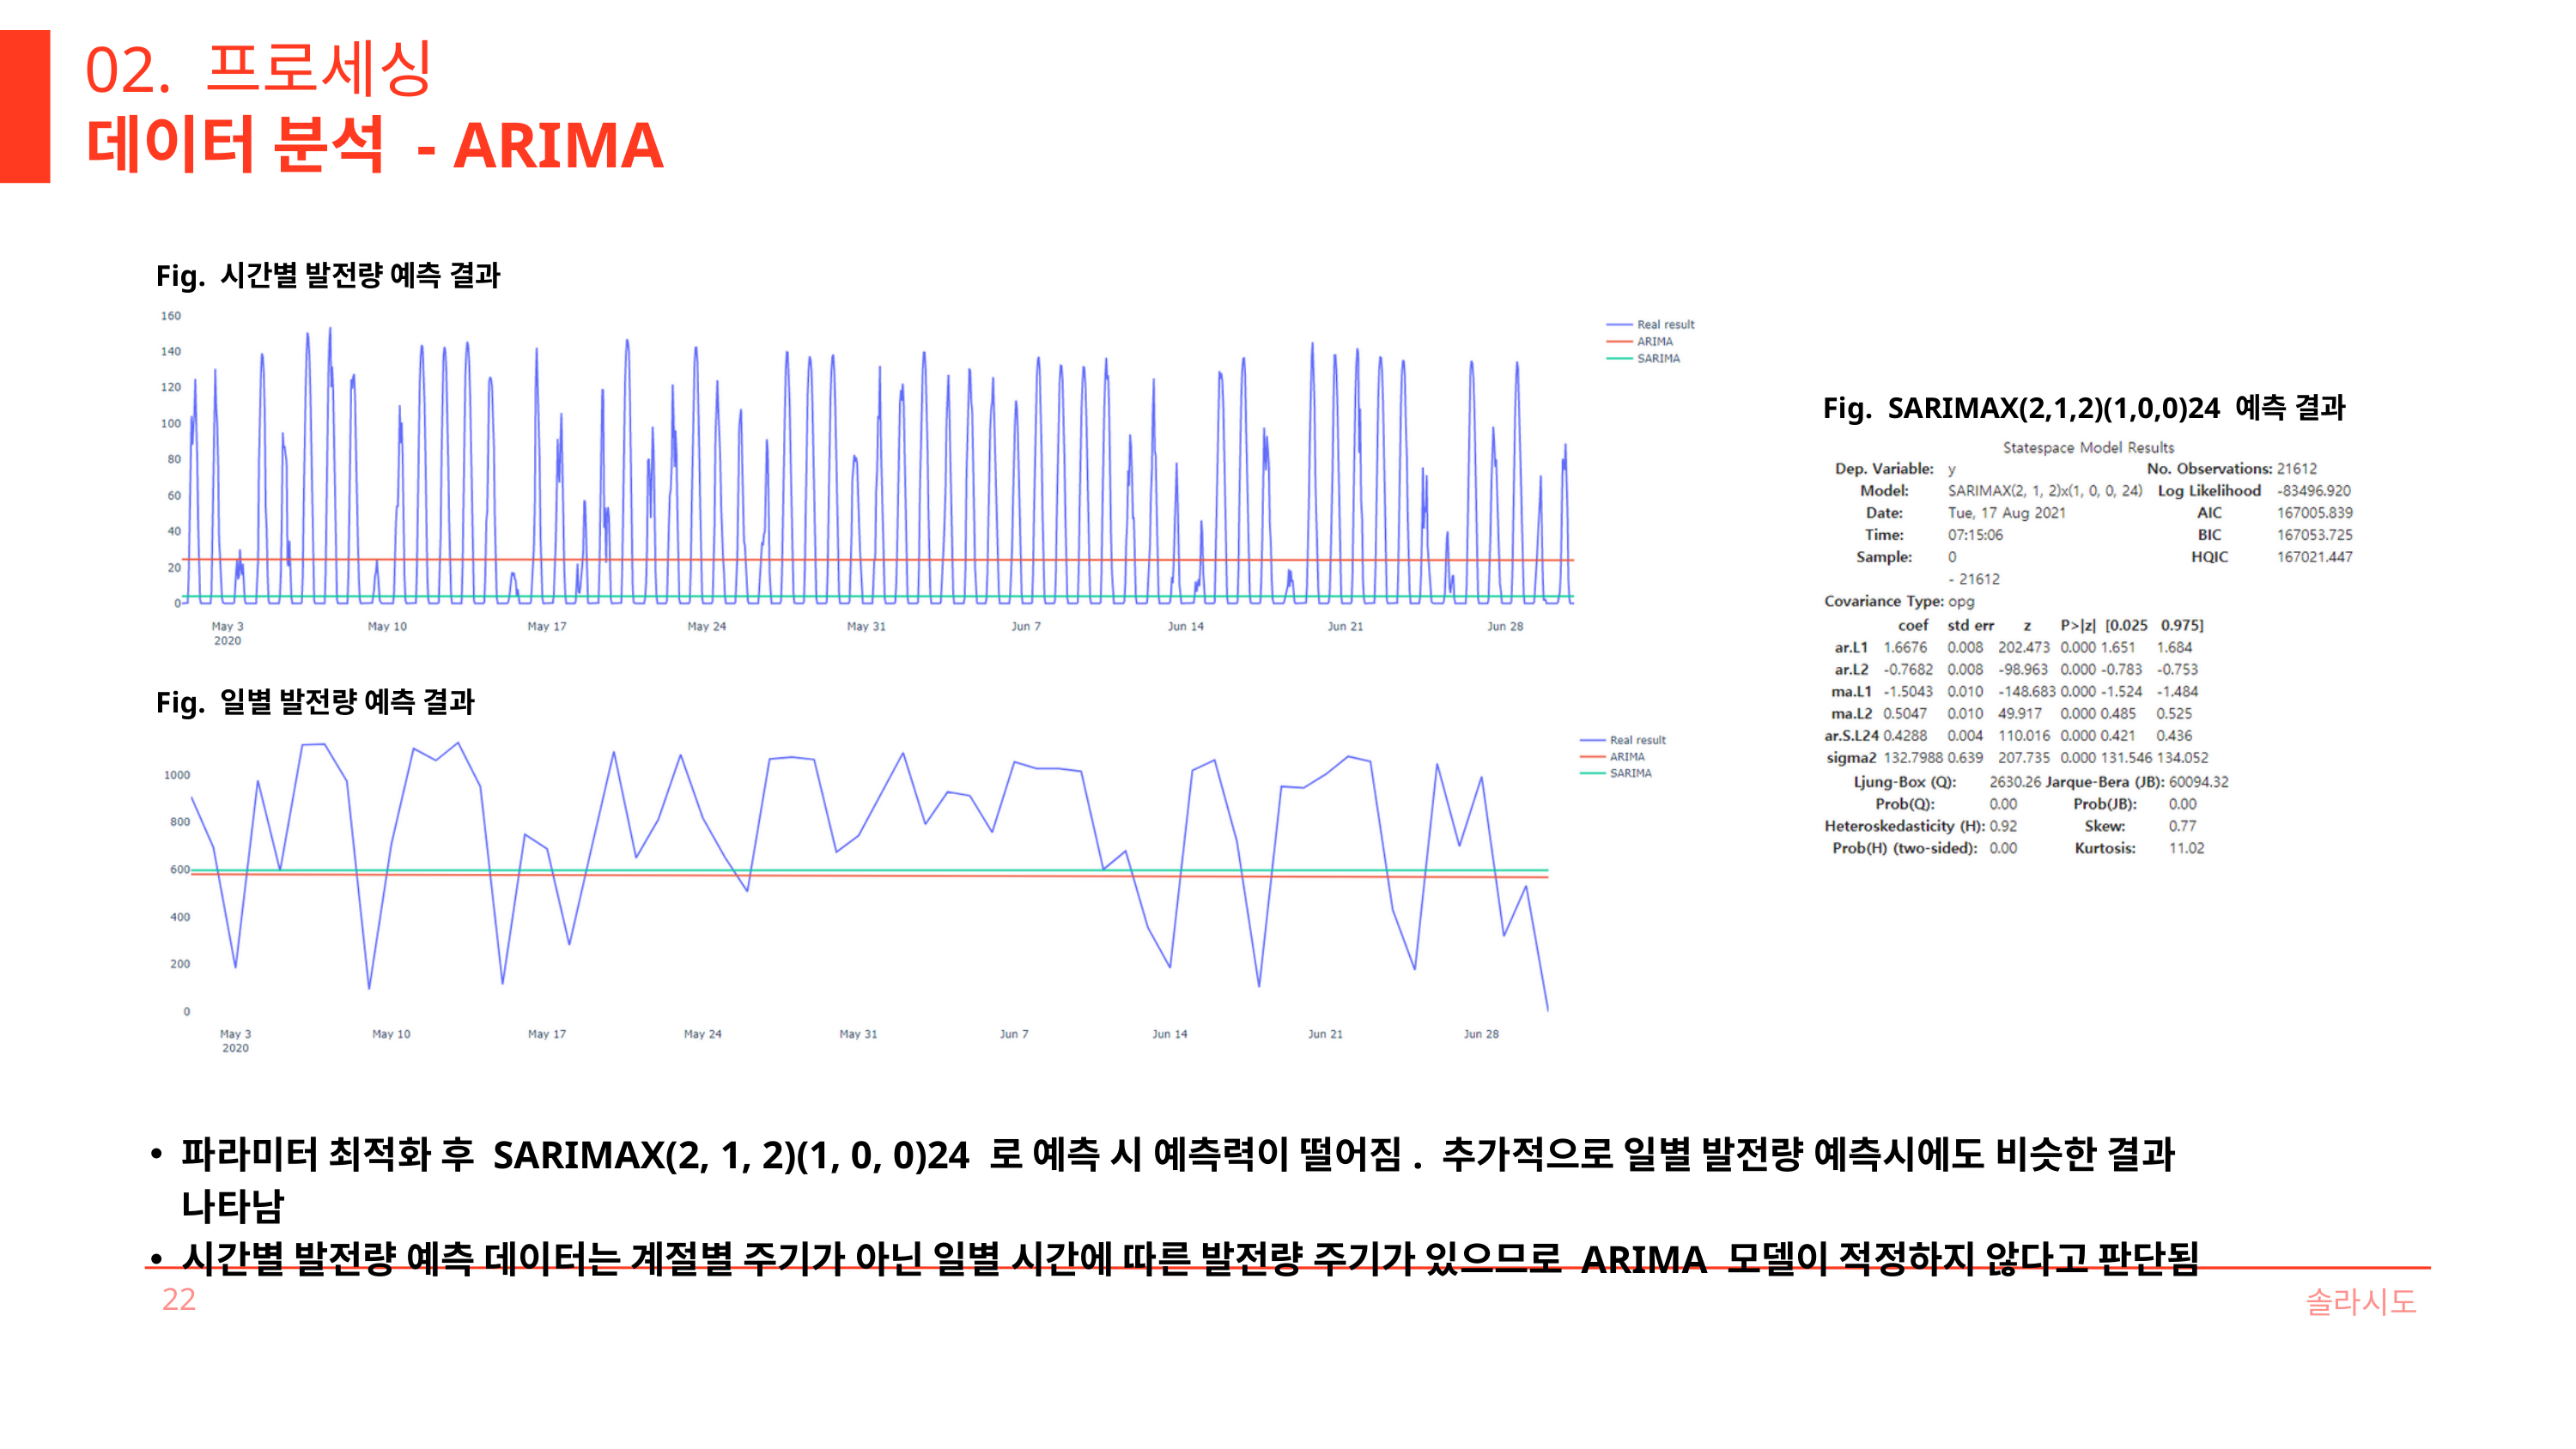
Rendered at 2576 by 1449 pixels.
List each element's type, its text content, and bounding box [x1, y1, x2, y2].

text_box 파라미터 최적화 후 SARIMAX(2, 1, 2)(1, 0, 0)24 로 예측 시 예측력이 떨어짐. 추가적으로 일별 발전량 예측시에도 비슷한 결과 나타남 시간별 발전량 예측 데이터는 계절별 주기가 아닌 일별 시간에 따른 발전량 주기가 있으므로 ARIMA 모델이 적정하지 않다고 판단됨 [118, 1123, 2275, 1282]
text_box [146, 258, 1713, 1085]
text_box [1814, 391, 2390, 858]
slide_number 22 [149, 1275, 450, 1326]
text_box [0, 30, 51, 184]
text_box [84, 32, 1682, 184]
footer 솔라시도 [2023, 1279, 2432, 1331]
